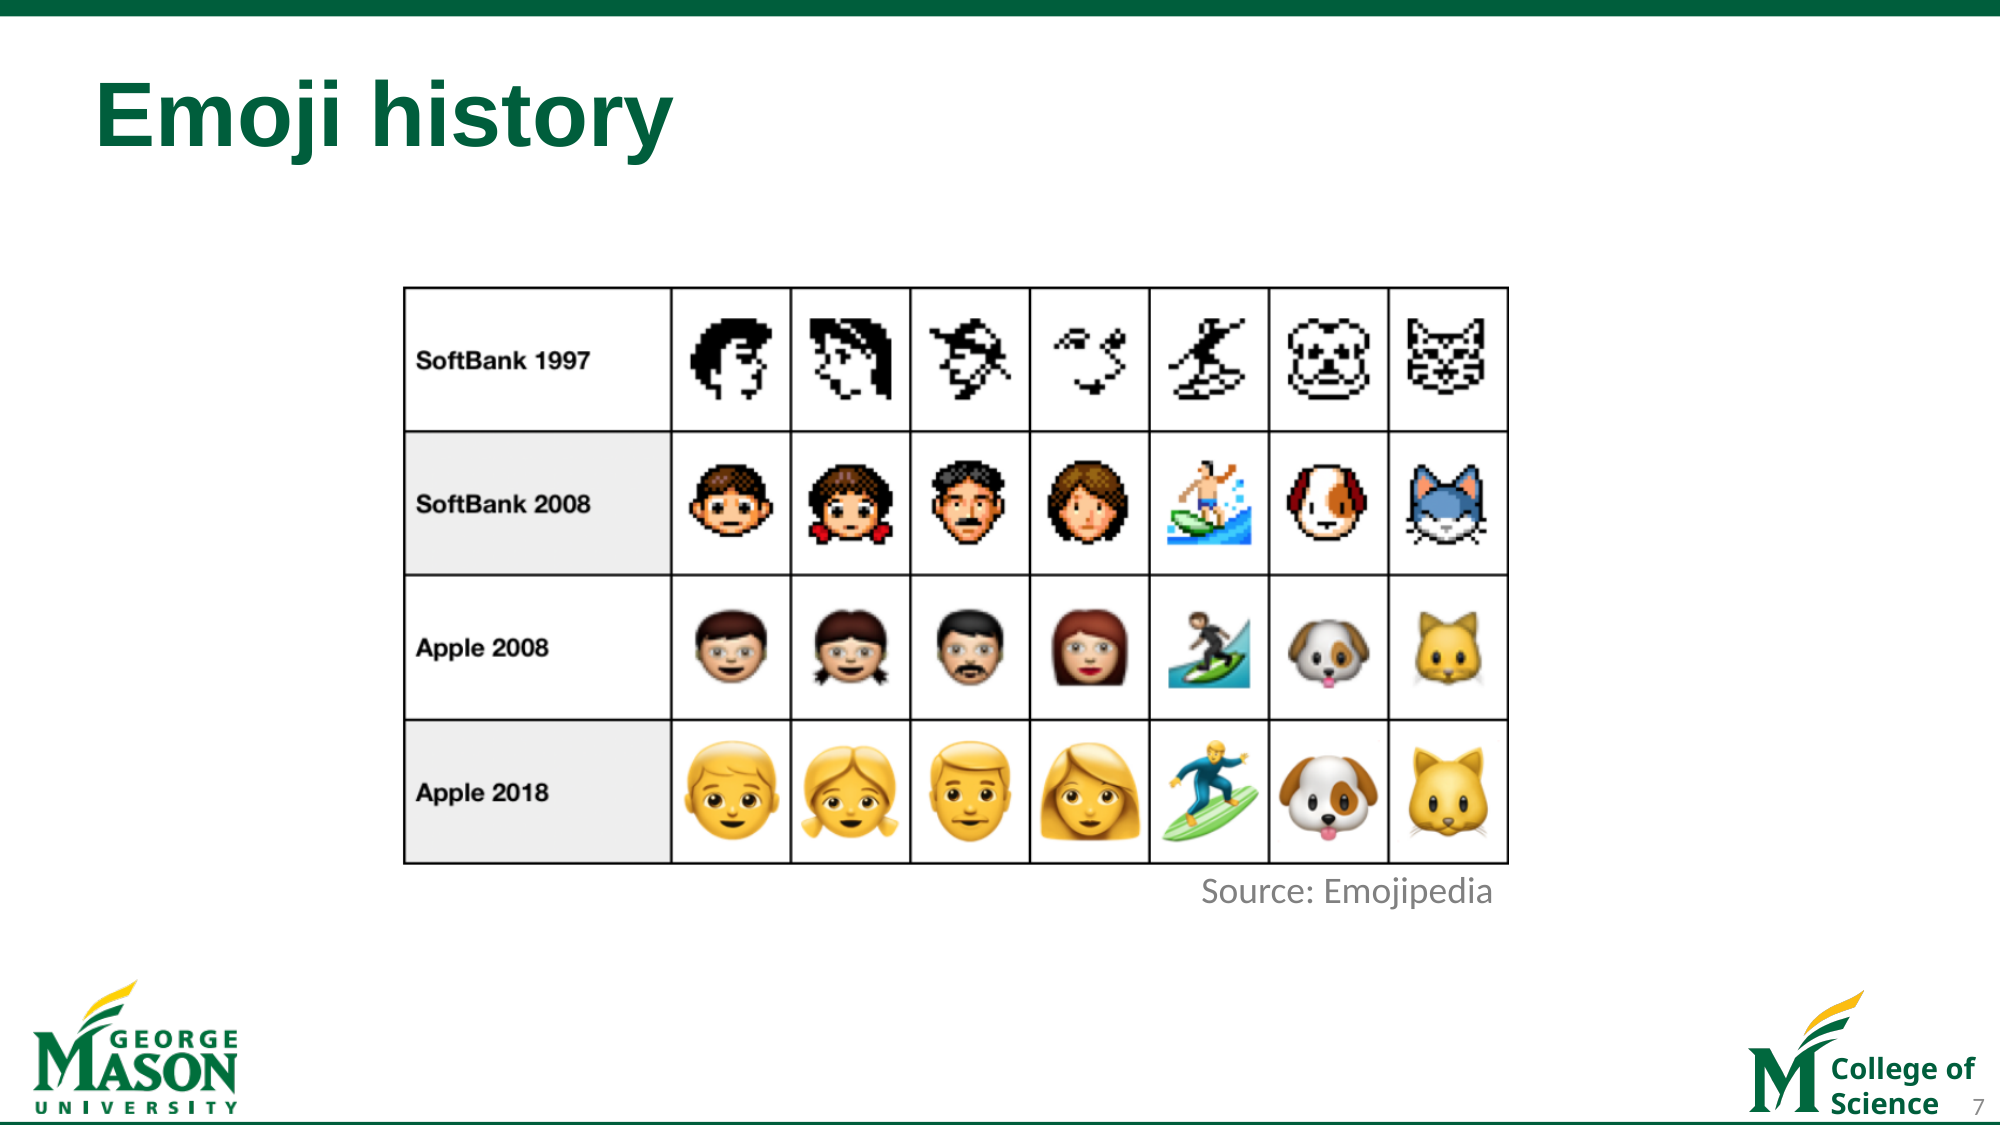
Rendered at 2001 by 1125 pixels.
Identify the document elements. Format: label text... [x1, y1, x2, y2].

picture [382, 262, 1509, 920]
slide_number 7 [1550, 1090, 2000, 1120]
title Emoji history [79, 59, 1863, 195]
